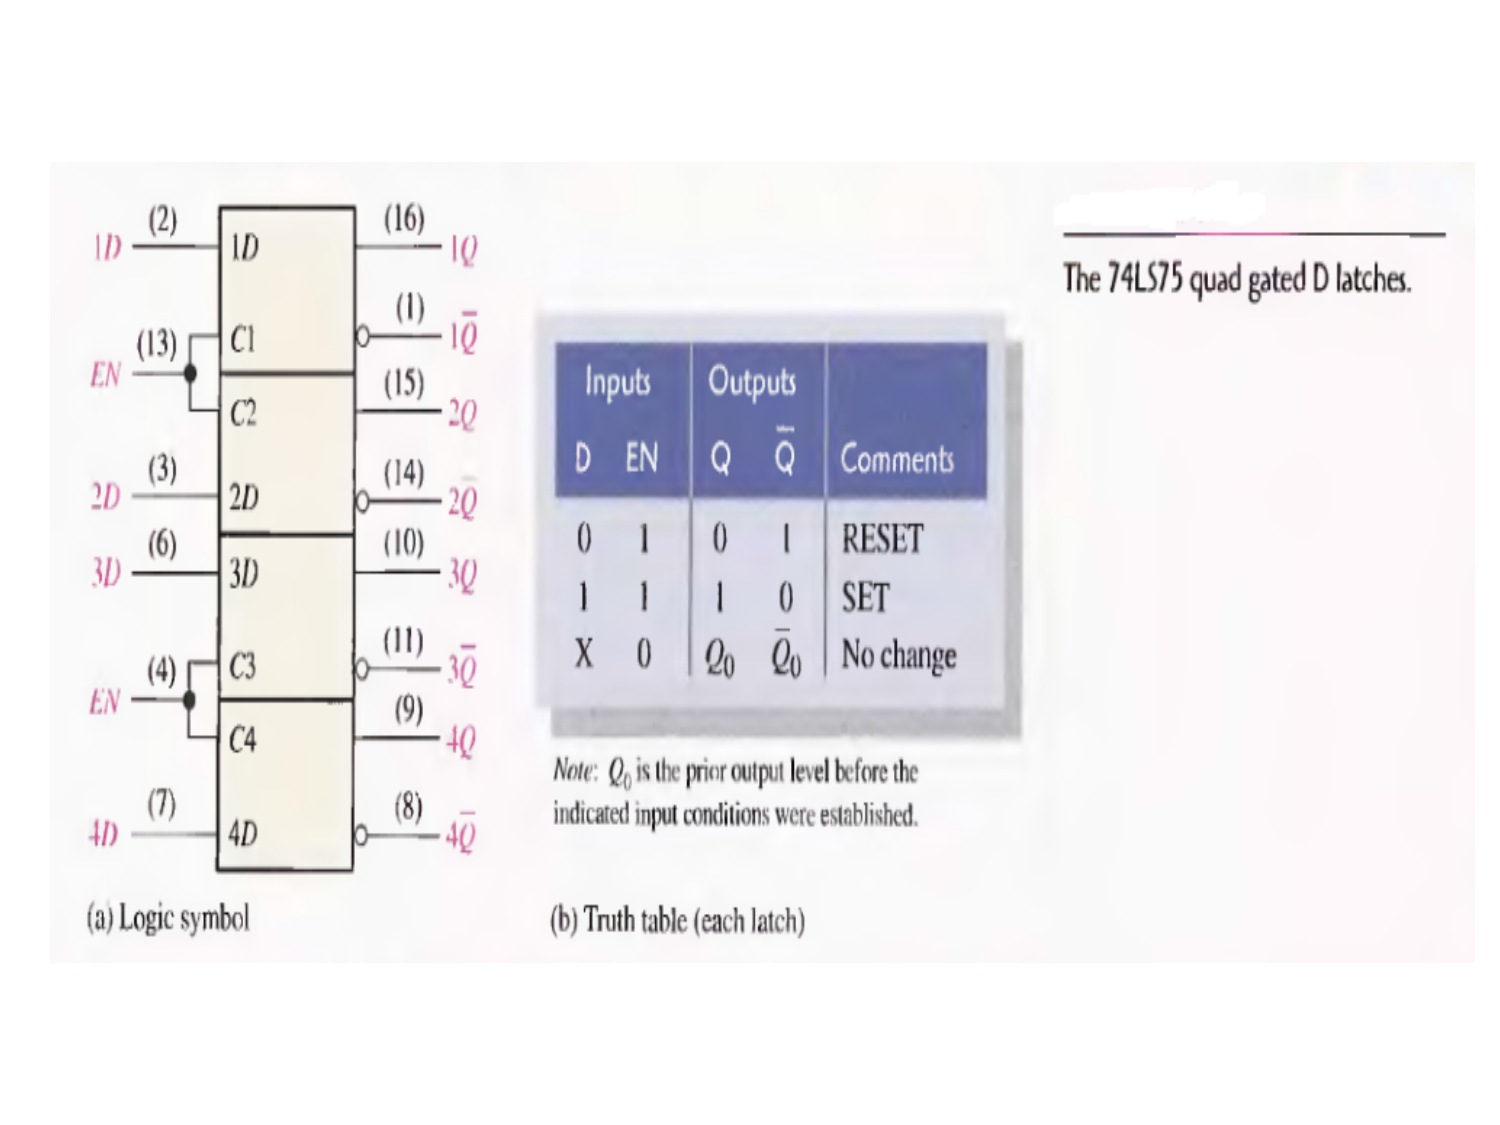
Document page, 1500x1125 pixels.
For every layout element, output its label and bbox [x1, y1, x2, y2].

picture [49, 162, 1476, 963]
